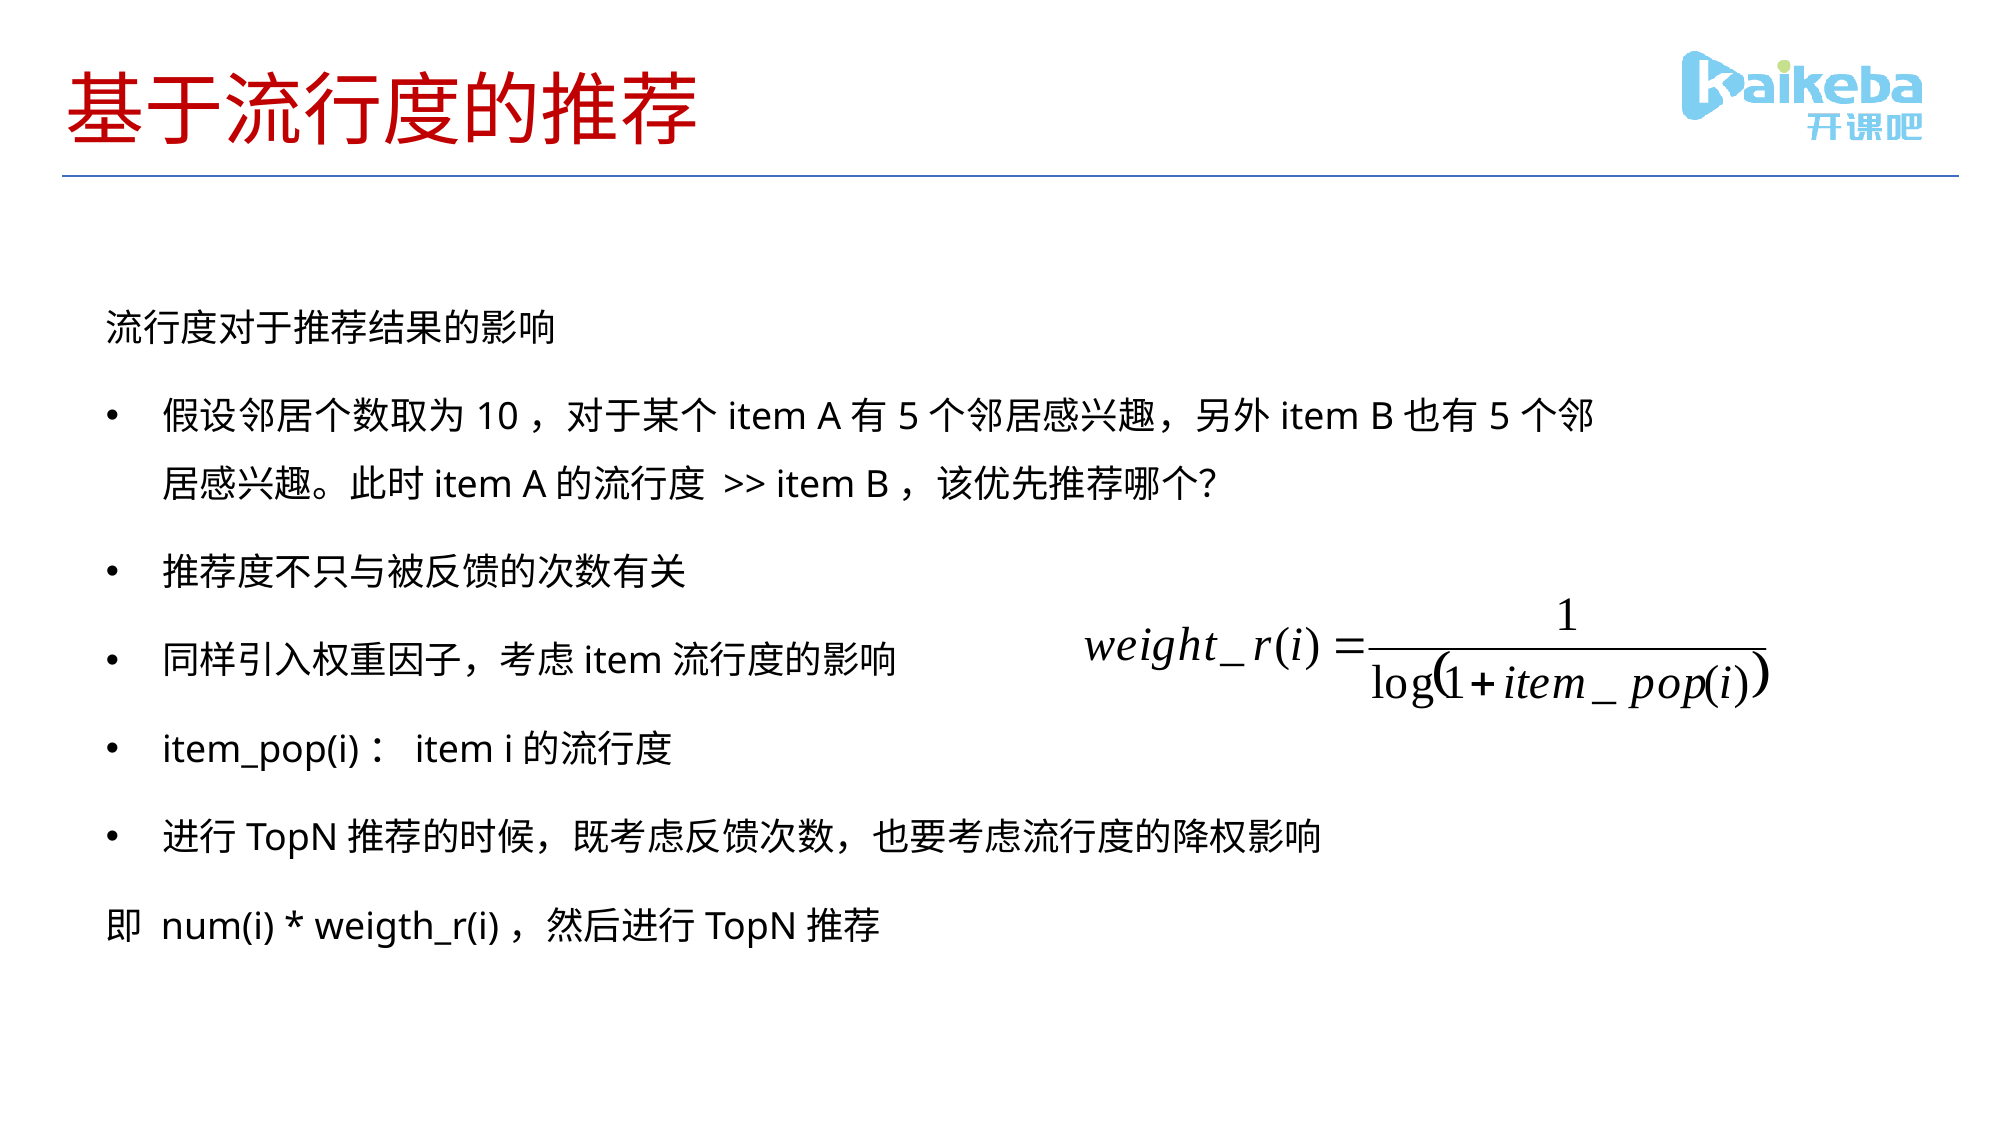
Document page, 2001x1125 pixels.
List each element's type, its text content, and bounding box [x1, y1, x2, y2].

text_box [1075, 584, 1774, 717]
title 基于流行度的推荐 [57, 59, 1728, 167]
title Thank You Using data to solve problems [1653, 21, 1950, 167]
text_box 流行度对于推荐结果的影响 假设邻居个数取为10，对于某个item A有5个邻居感兴趣，另外item B也有5个邻居感兴趣。此时item A的流行度 >> item B，该优先推荐哪个？ 推荐度不只与被反馈的次数有关 同样引入权重因子，考虑item流行度的影响 item_pop(i)：item i的流行度 进行TopN推荐的时候，既考虑反馈次数，也要考虑流行度的降权影响 即 num(i) * weigth_r(i)，然后进行TopN推荐 [98, 274, 1603, 965]
